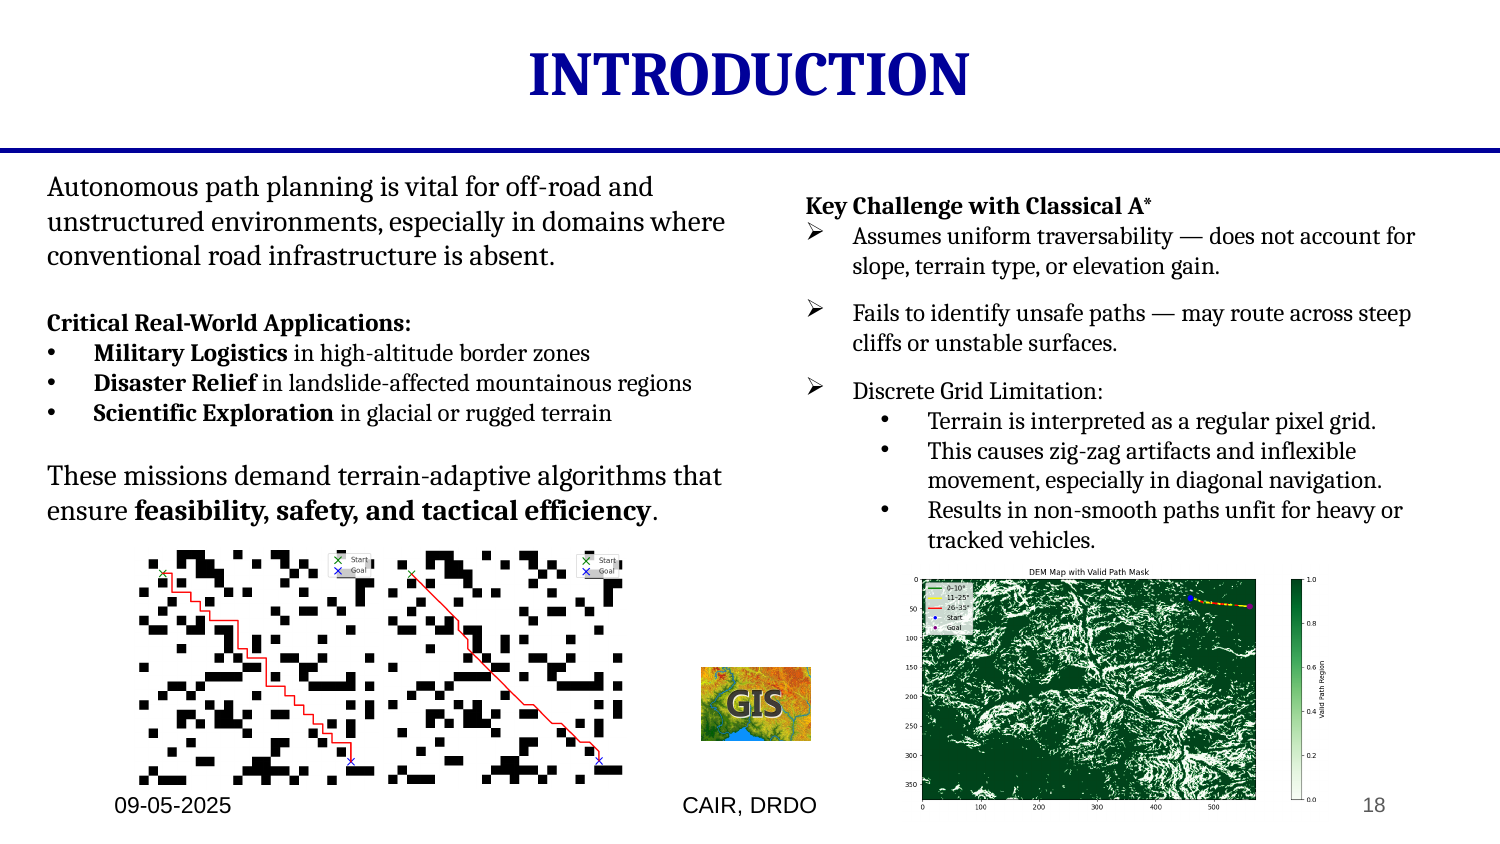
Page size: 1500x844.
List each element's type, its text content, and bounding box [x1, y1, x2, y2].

text_box Autonomous path planning is vital for off-road and unstructured environments, especially in domains where conventional road infrastructure is absent. Critical Real-World Applications: Military Logistics in high-altitude border zones Disaster Relief in landslide-affected mountainous regions Scientific Exploration in glacial or rugged terrain These missions demand terrain-adaptive algorithms that ensure feasibility, safety, and tactical efficiency. [32, 159, 750, 534]
picture [383, 546, 627, 790]
slide_number 18 [1332, 782, 1397, 827]
text_box Key Challenge with Classical A* Assumes uniform traversability — does not account for slope, terrain type, or elevation gain. Fails to identify unsafe paths — may route across steep cliffs or unstable surfaces. Discrete Grid Limitation: Terrain is interpreted as a regular pixel grid. This causes zig-zag artifacts and inflexible movement, especially in diagonal navigation. Results in non-smooth paths unfit for heavy or tracked vehicles. [790, 182, 1468, 562]
picture [901, 564, 1330, 822]
footer CAIR, DRDO [496, 782, 899, 827]
picture [134, 547, 380, 790]
picture [700, 667, 811, 741]
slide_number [103, 782, 441, 827]
title INTRODUCTION [103, 0, 1397, 148]
